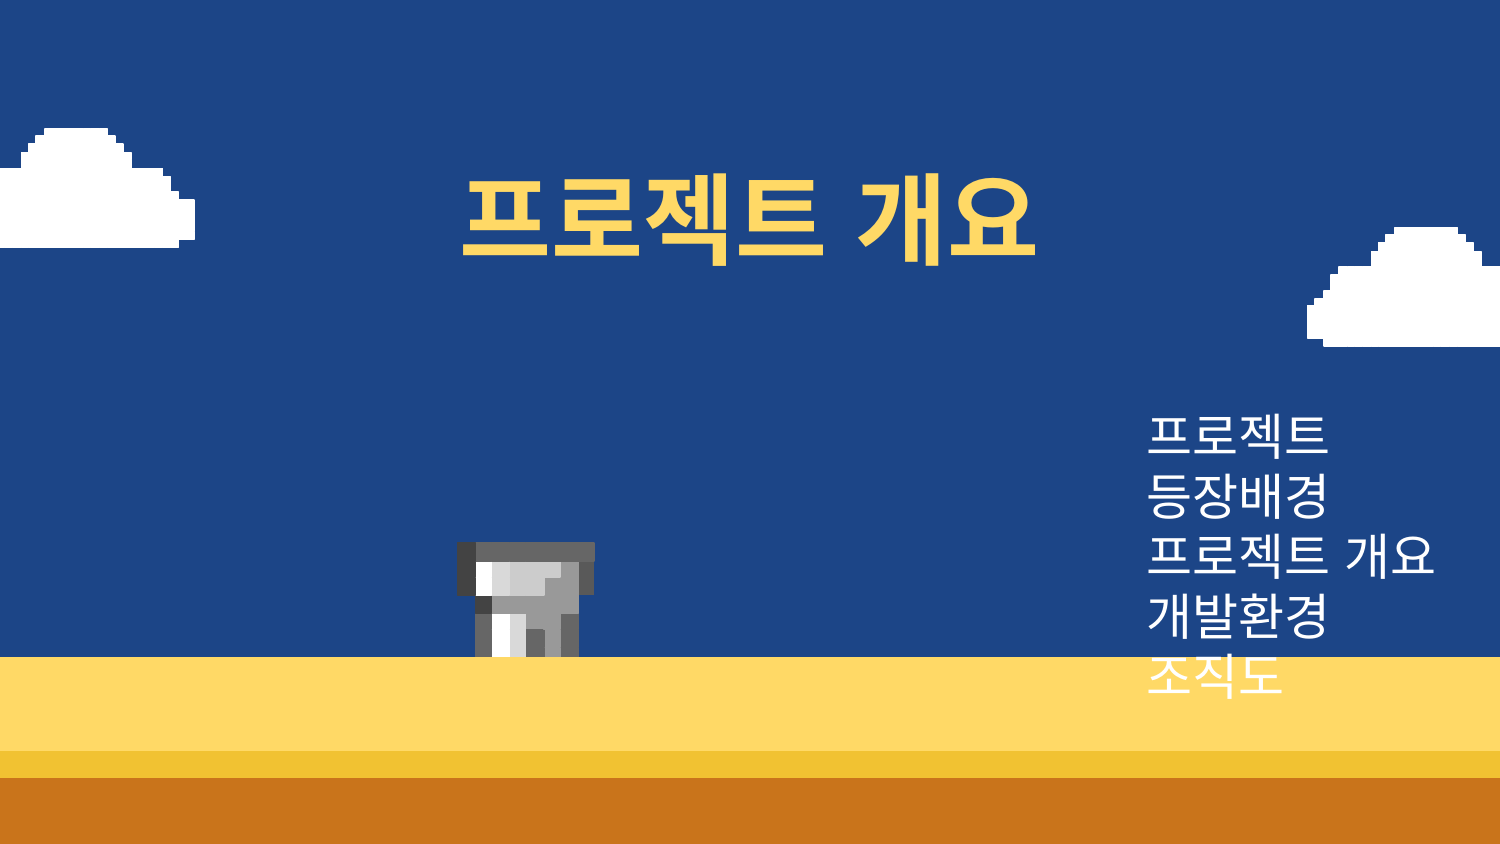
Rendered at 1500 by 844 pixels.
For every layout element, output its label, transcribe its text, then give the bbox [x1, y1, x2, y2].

text_box 프로젝트 등장배경 프로젝트 개요 개발환경 조직도 [1131, 398, 1500, 774]
title 프로젝트 개요 [280, 176, 1220, 293]
